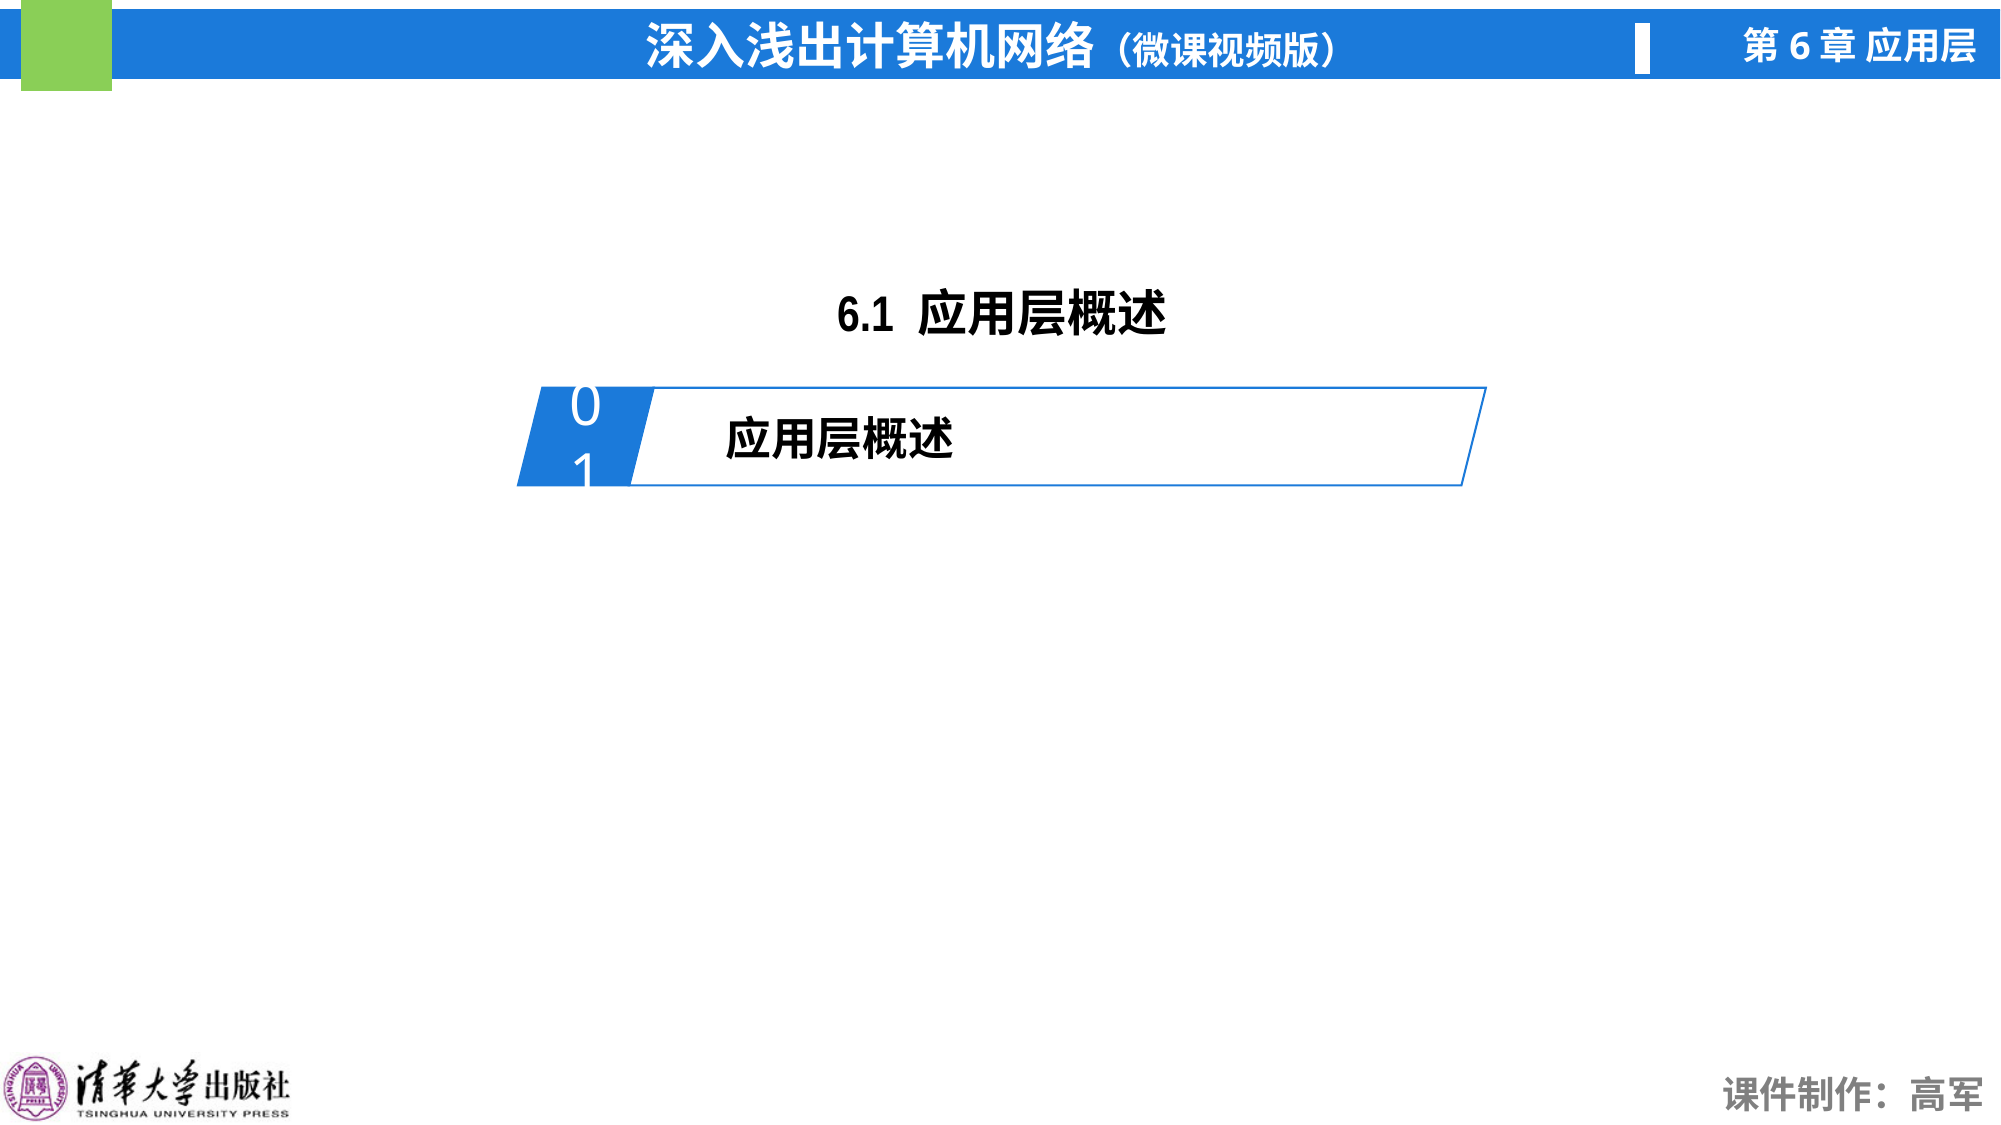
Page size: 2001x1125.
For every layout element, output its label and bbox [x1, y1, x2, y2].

picture [0, 1052, 310, 1125]
text_box [517, 276, 1486, 486]
